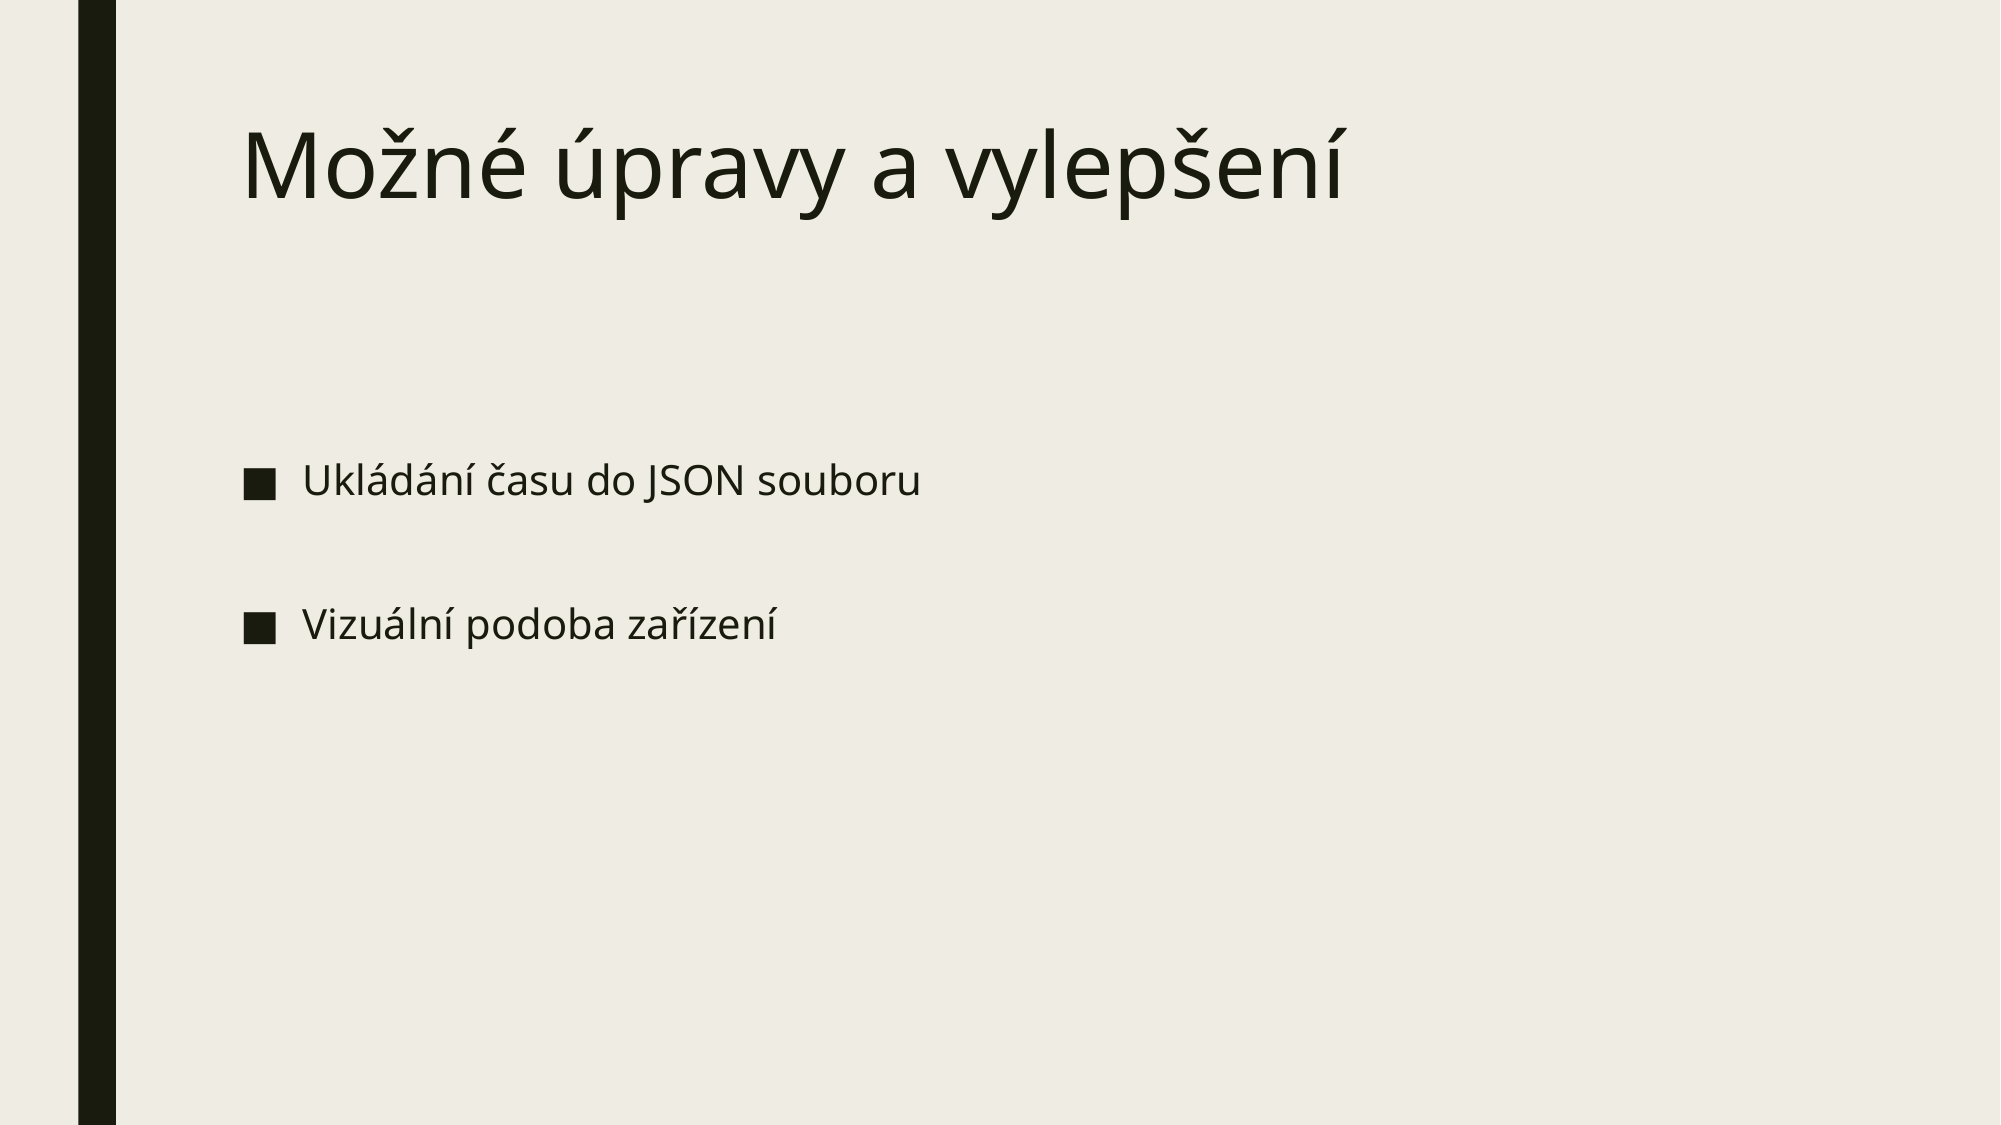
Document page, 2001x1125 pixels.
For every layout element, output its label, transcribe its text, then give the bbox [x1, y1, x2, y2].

title Možné úpravy a vylepšení [225, 112, 1800, 357]
list Ukládání času do JSON souboru Vizuální podoba zařízení [225, 375, 1800, 963]
